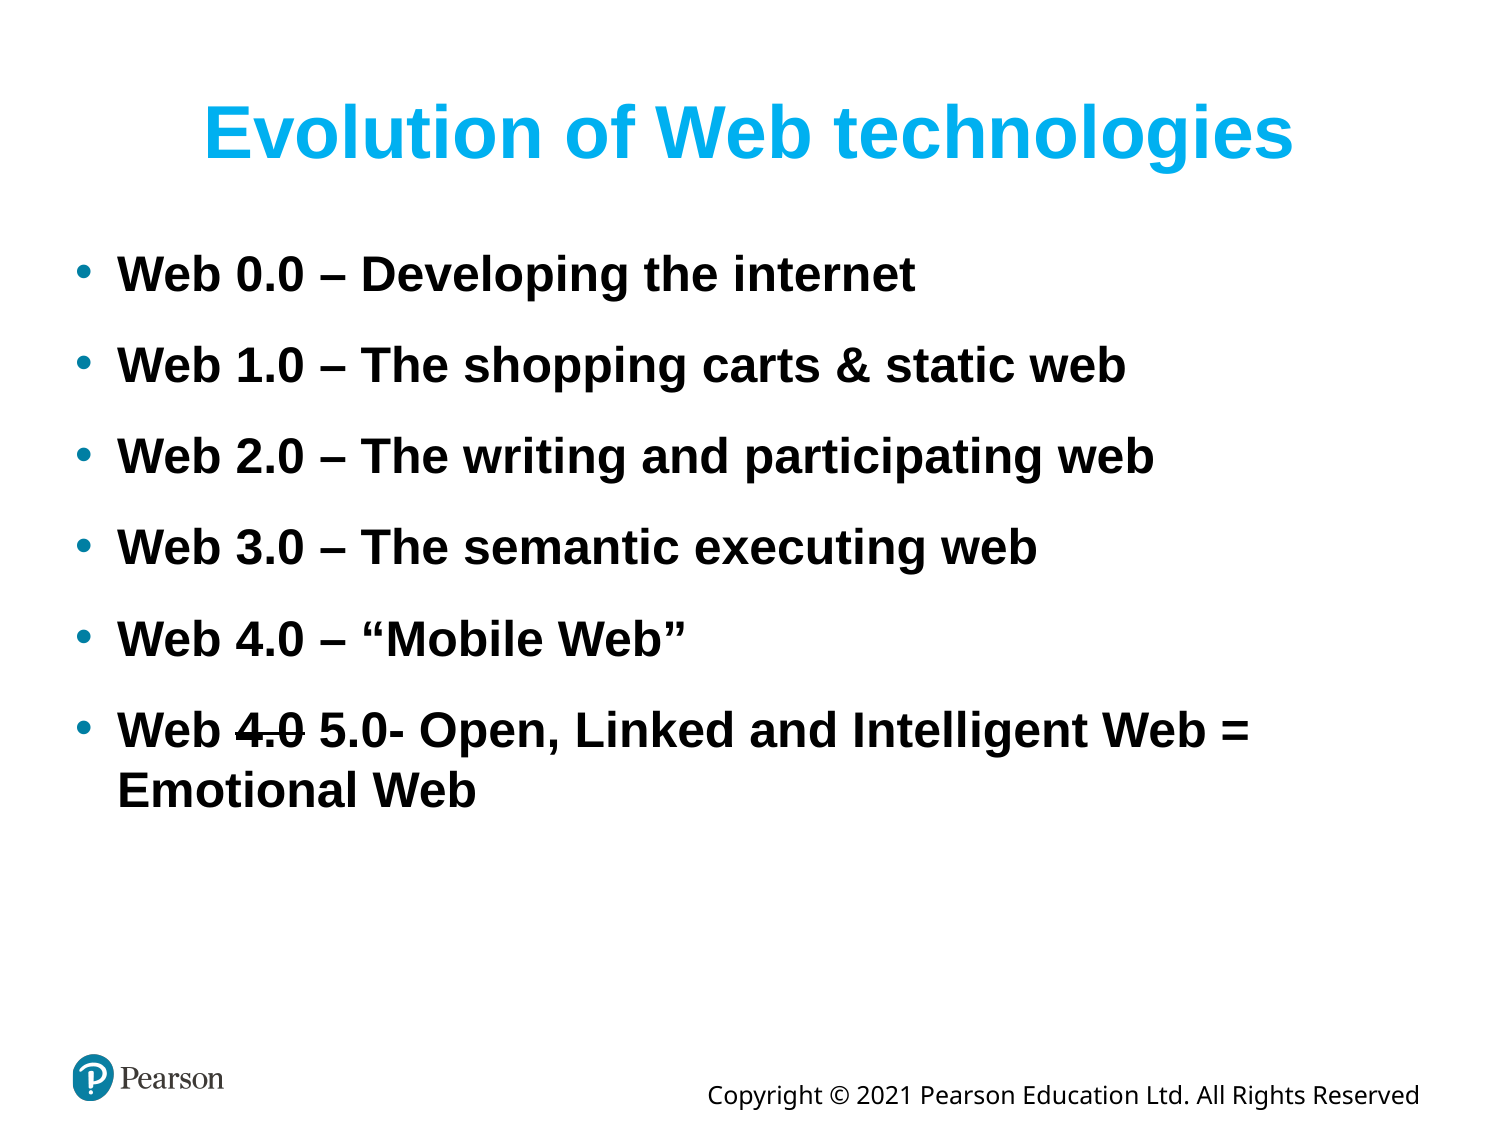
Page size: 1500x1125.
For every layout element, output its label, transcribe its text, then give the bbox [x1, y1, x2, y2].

picture [98, 1054, 224, 1101]
picture [80, 1063, 106, 1088]
picture [72, 1054, 88, 1070]
picture [72, 1087, 83, 1101]
list Web 0.0 – Developing the internet Web 1.0 – The shopping carts & static web Web 2.0 – The writing and participating web Web 3.0 – The semantic executing web Web 4.0 – “Mobile Web” Web 4.0 5.0- Open, Linked and Intelligent Web = Emotional Web [75, 241, 1425, 969]
title Evolution of Web technologies [75, 66, 1425, 174]
